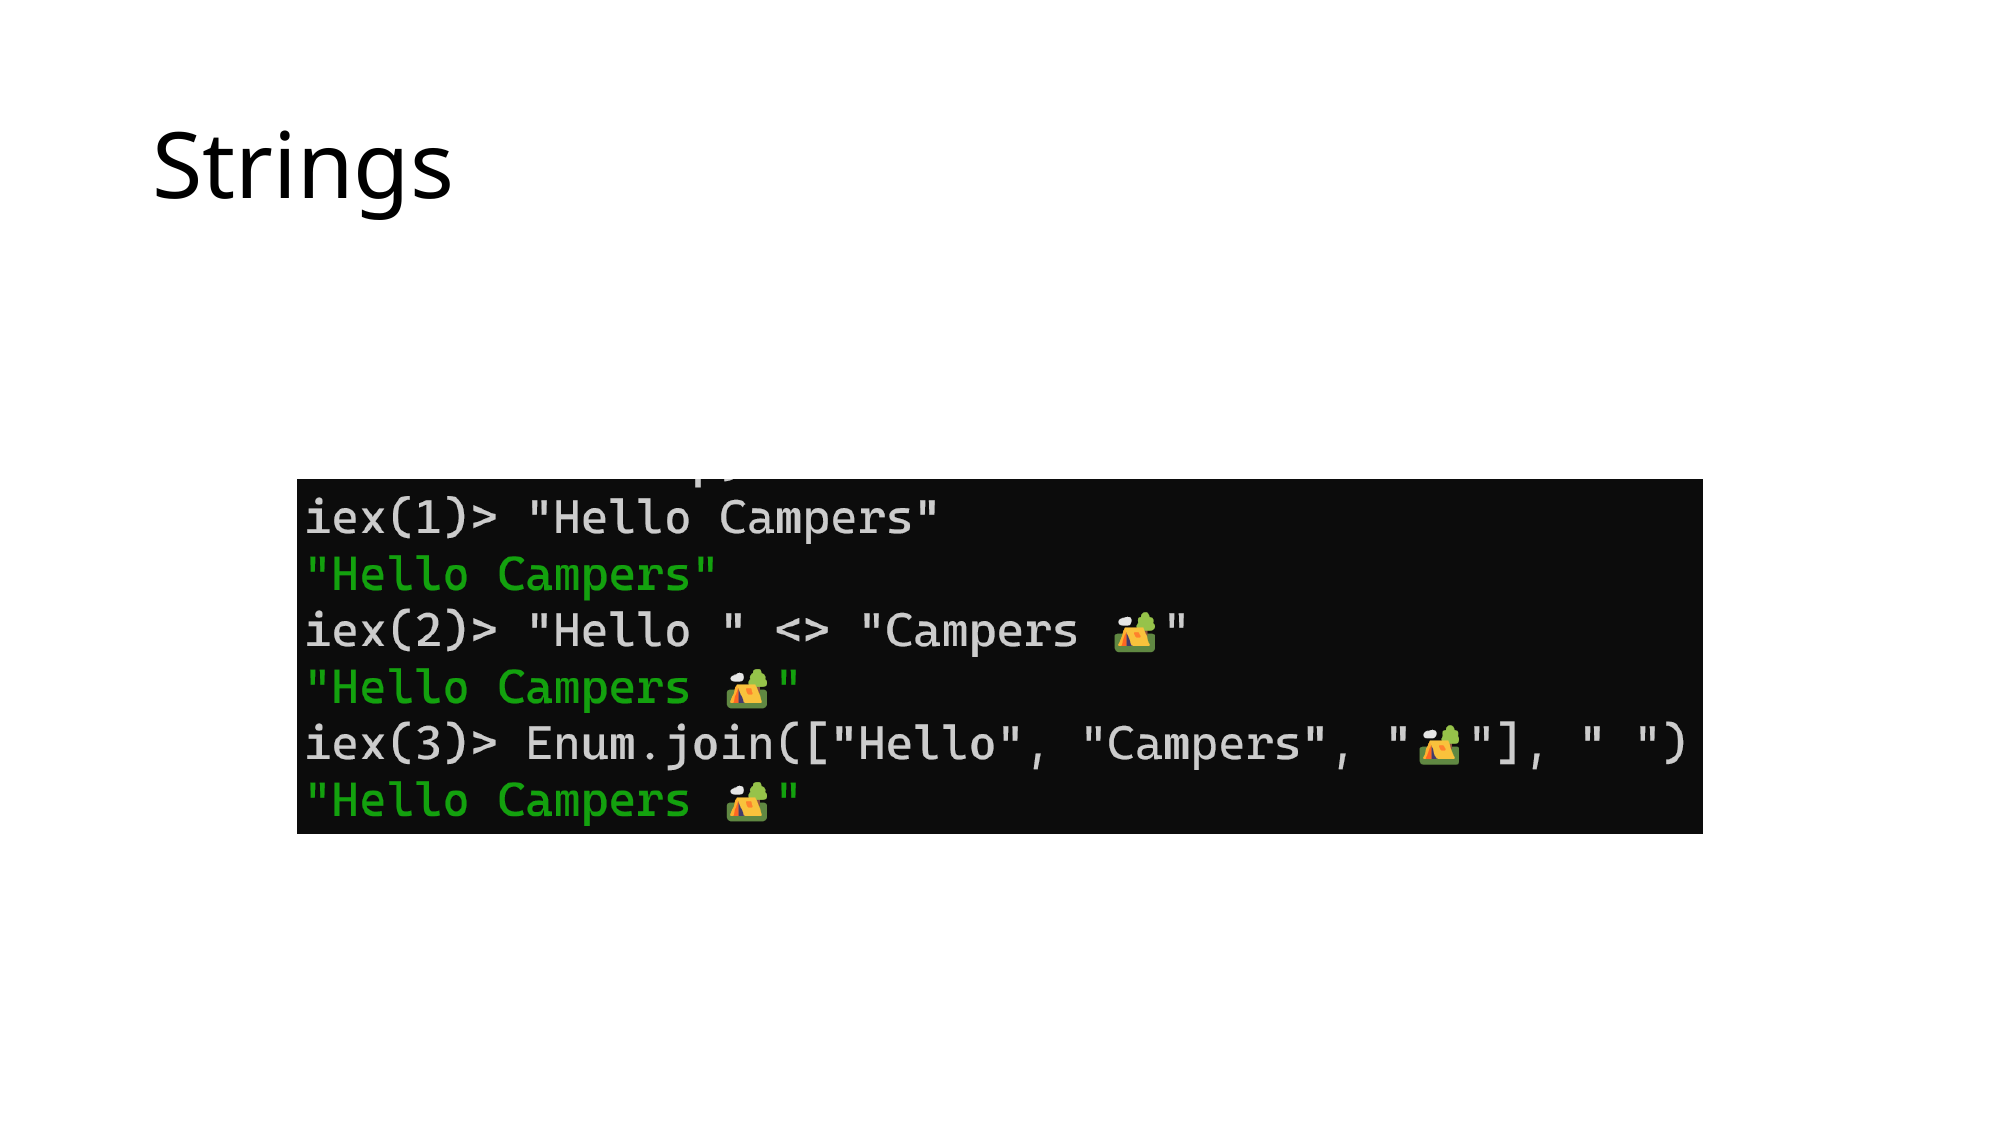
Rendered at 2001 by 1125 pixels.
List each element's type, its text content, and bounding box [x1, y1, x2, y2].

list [297, 479, 1703, 834]
title Strings [137, 59, 1863, 278]
